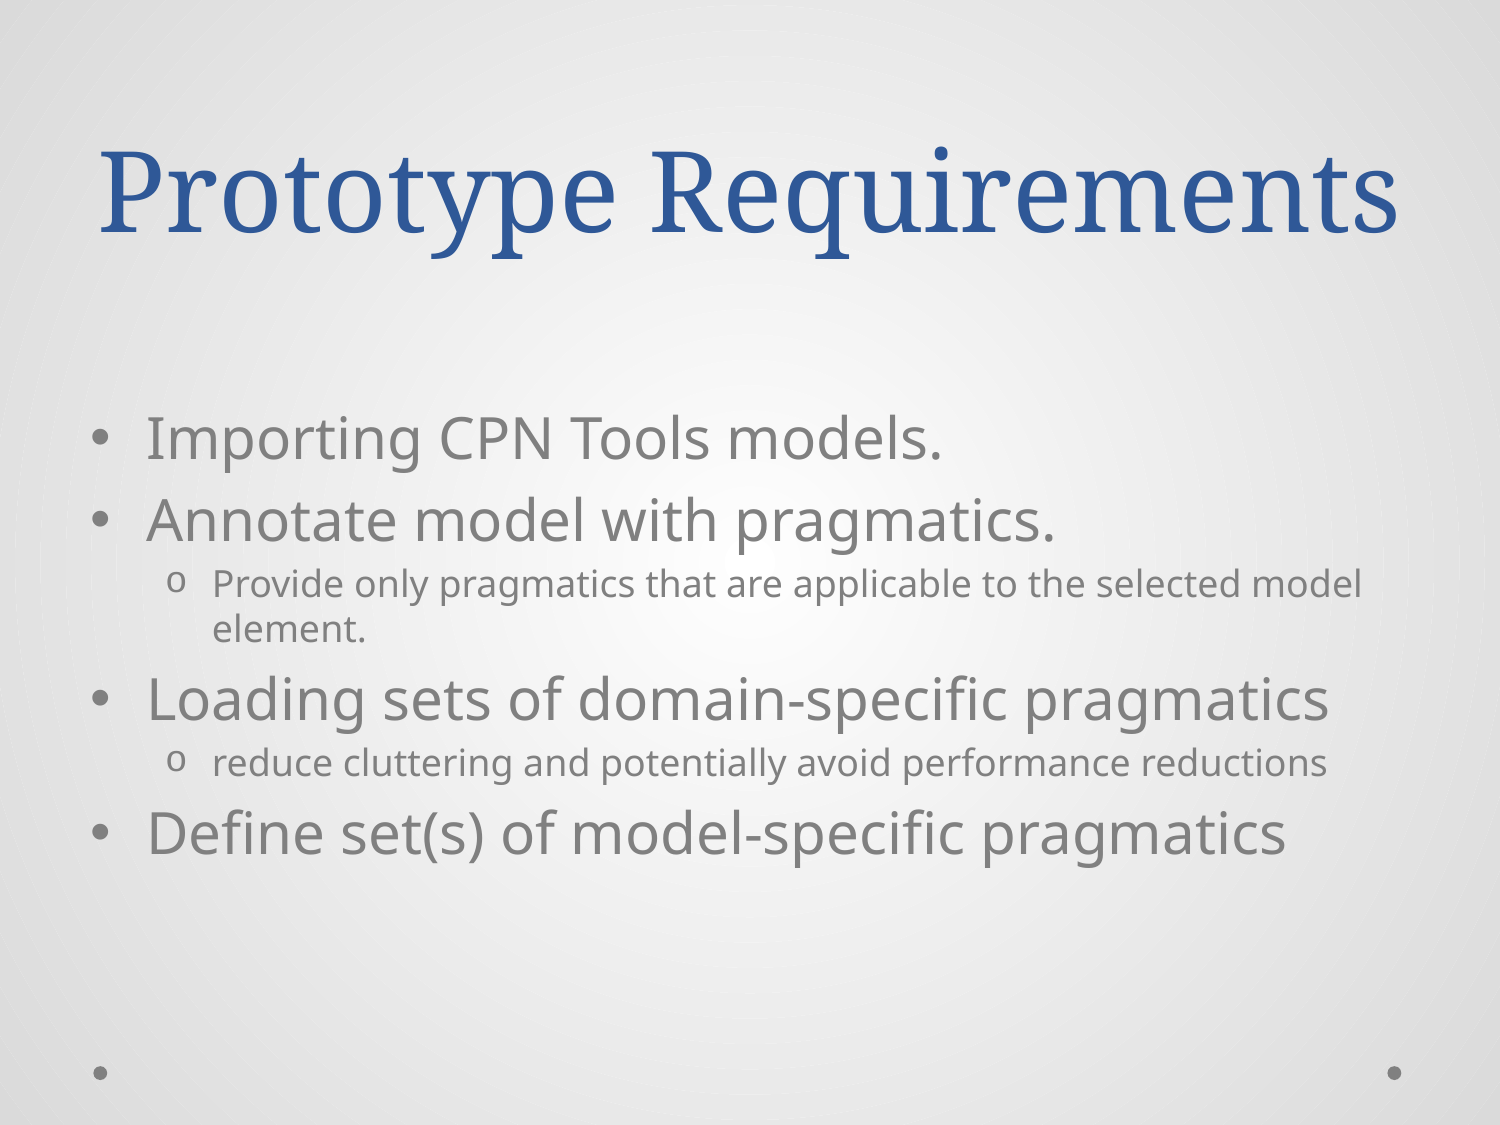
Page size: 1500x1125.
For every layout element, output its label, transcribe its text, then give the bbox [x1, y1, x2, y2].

title Prototype Requirements [75, 0, 1425, 262]
list Importing CPN Tools models. Annotate model with pragmatics. Provide only pragmatics that are applicable to the selected model element. Loading sets of domain-specific pragmatics reduce cluttering and potentially avoid performance reductions Define set(s) of model-specific pragmatics [75, 262, 1425, 1005]
